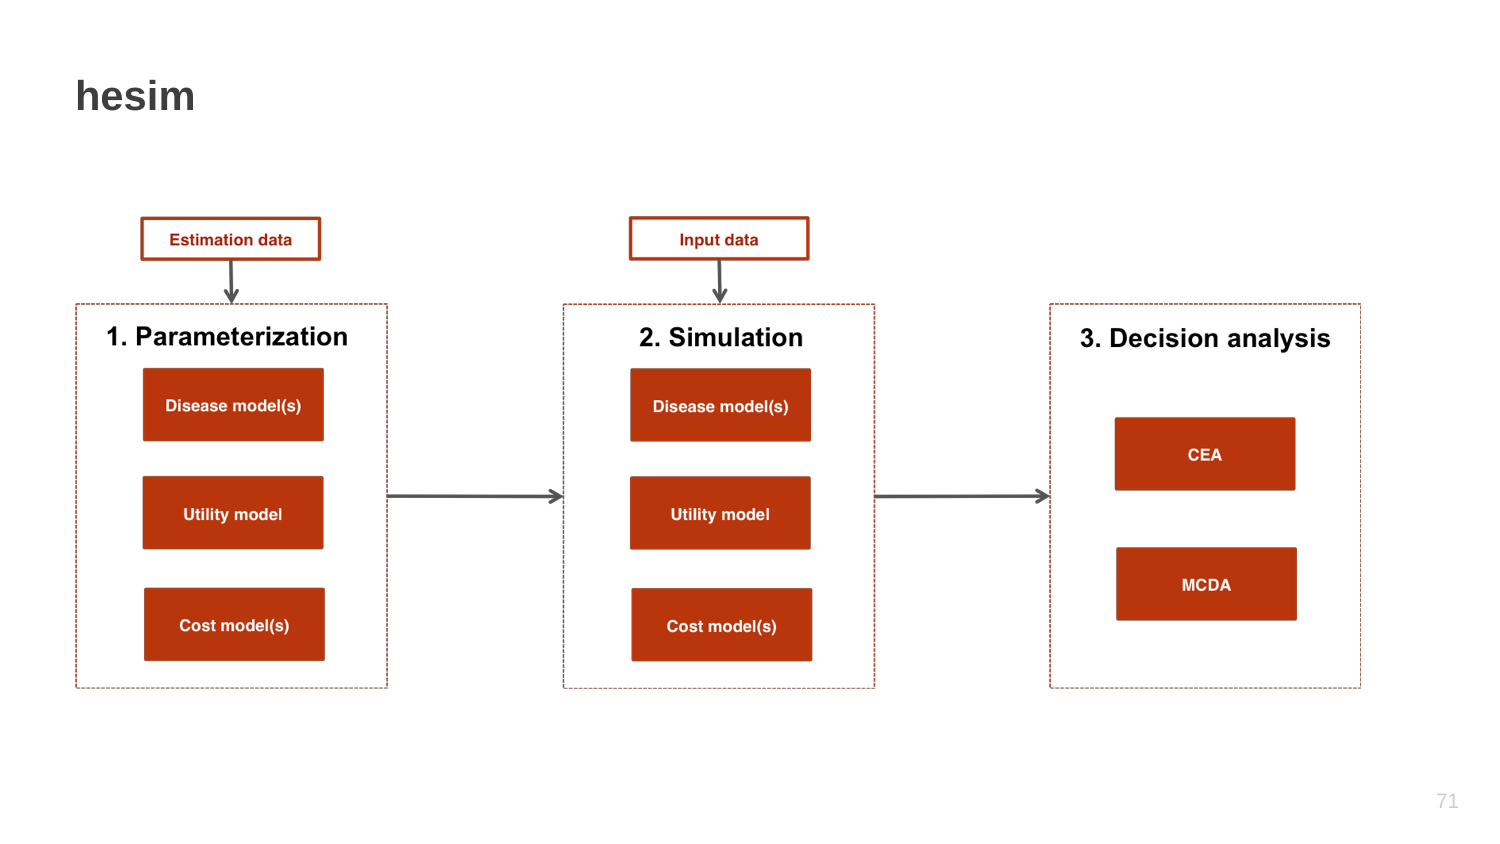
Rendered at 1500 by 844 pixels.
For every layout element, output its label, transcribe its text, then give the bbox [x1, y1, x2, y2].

slide_number 70 [1393, 777, 1475, 823]
title hesim [75, 0, 1325, 188]
picture [74, 215, 1361, 690]
